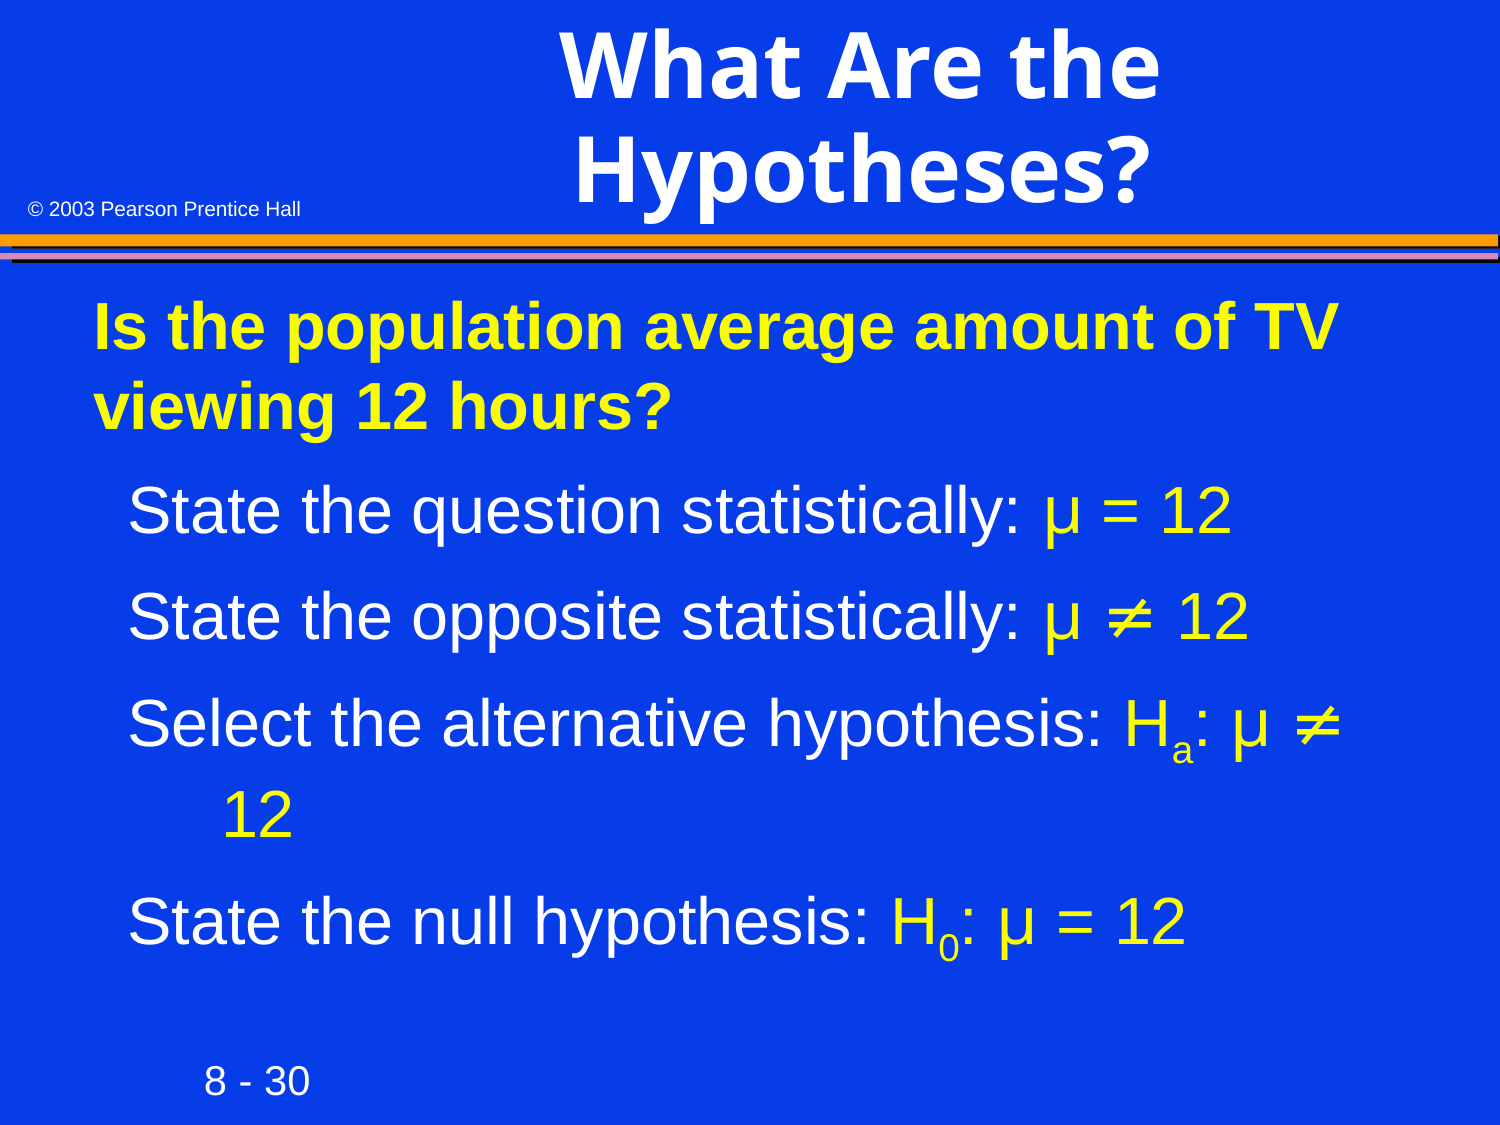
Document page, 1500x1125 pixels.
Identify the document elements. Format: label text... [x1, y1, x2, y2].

list State the question statistically: μ = 12 State the opposite statistically: μ ≠ 12 Select the alternative hypothesis: Ha: μ ≠ 12 State the null hypothesis: H0: μ = 12 [112, 459, 1441, 1058]
title What Are the Hypotheses? [267, 26, 1455, 213]
text_box Is the population average amount of TV viewing 12 hours? [78, 275, 1433, 451]
text_box [78, 242, 1498, 318]
